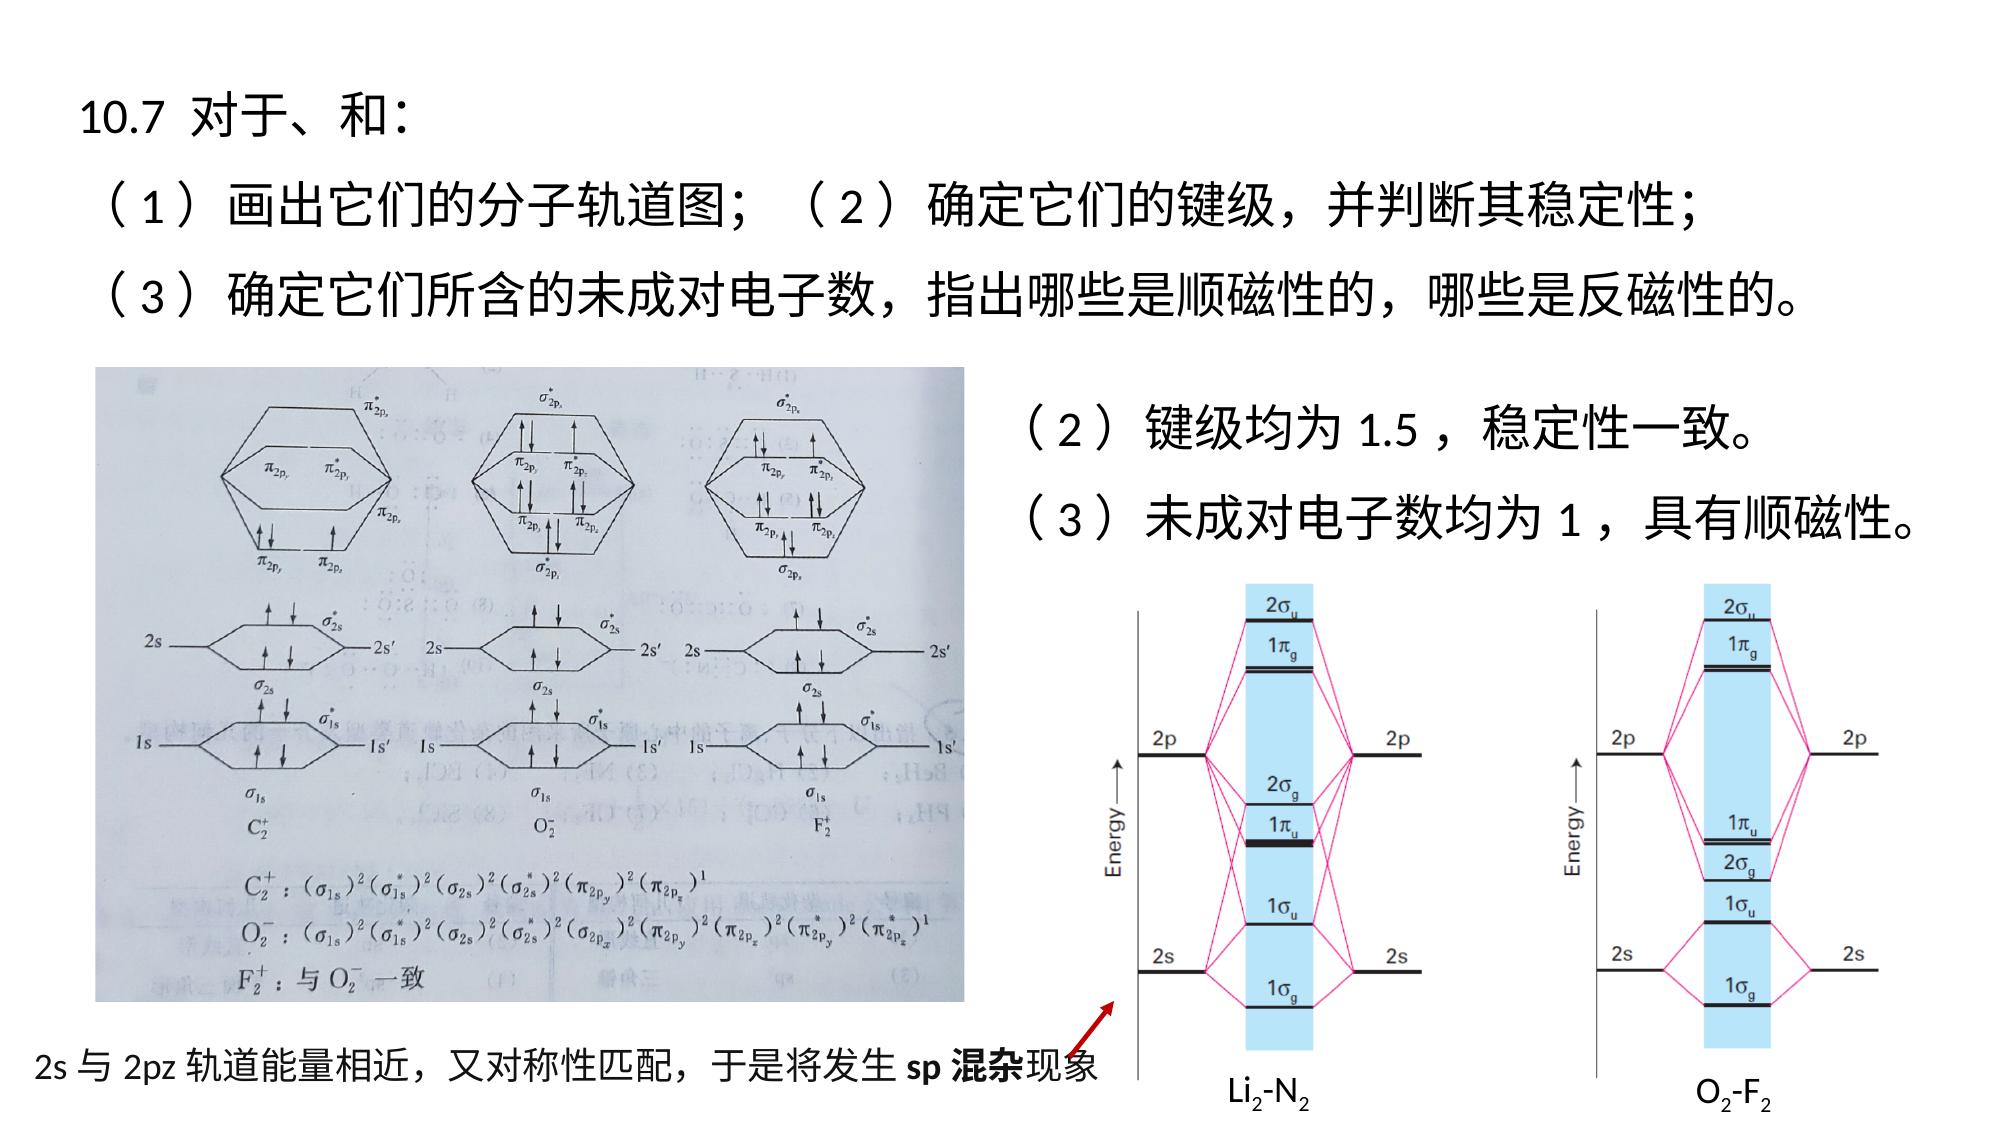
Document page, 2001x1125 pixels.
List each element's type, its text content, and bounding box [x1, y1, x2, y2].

text_box Li2-N2 [1180, 1094, 1357, 1124]
text_box 2s与2pz轨道能量相近，又对称性匹配，于是将发生sp混杂现象 [847, 1034, 1141, 1095]
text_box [1069, 1000, 1115, 1058]
text_box O2-F2 [1645, 1088, 1822, 1125]
text_box 2s与2pz轨道能量相近，又对称性匹配，于是将发生sp混杂现象 [19, 1034, 212, 1095]
picture [1100, 580, 1437, 1094]
picture [95, 249, 965, 1119]
text_box （2）键级均为1.5，稳定性一致。 （3）未成对电子数均为1，具有顺磁性。 [980, 358, 1959, 554]
picture [1515, 559, 1952, 1088]
